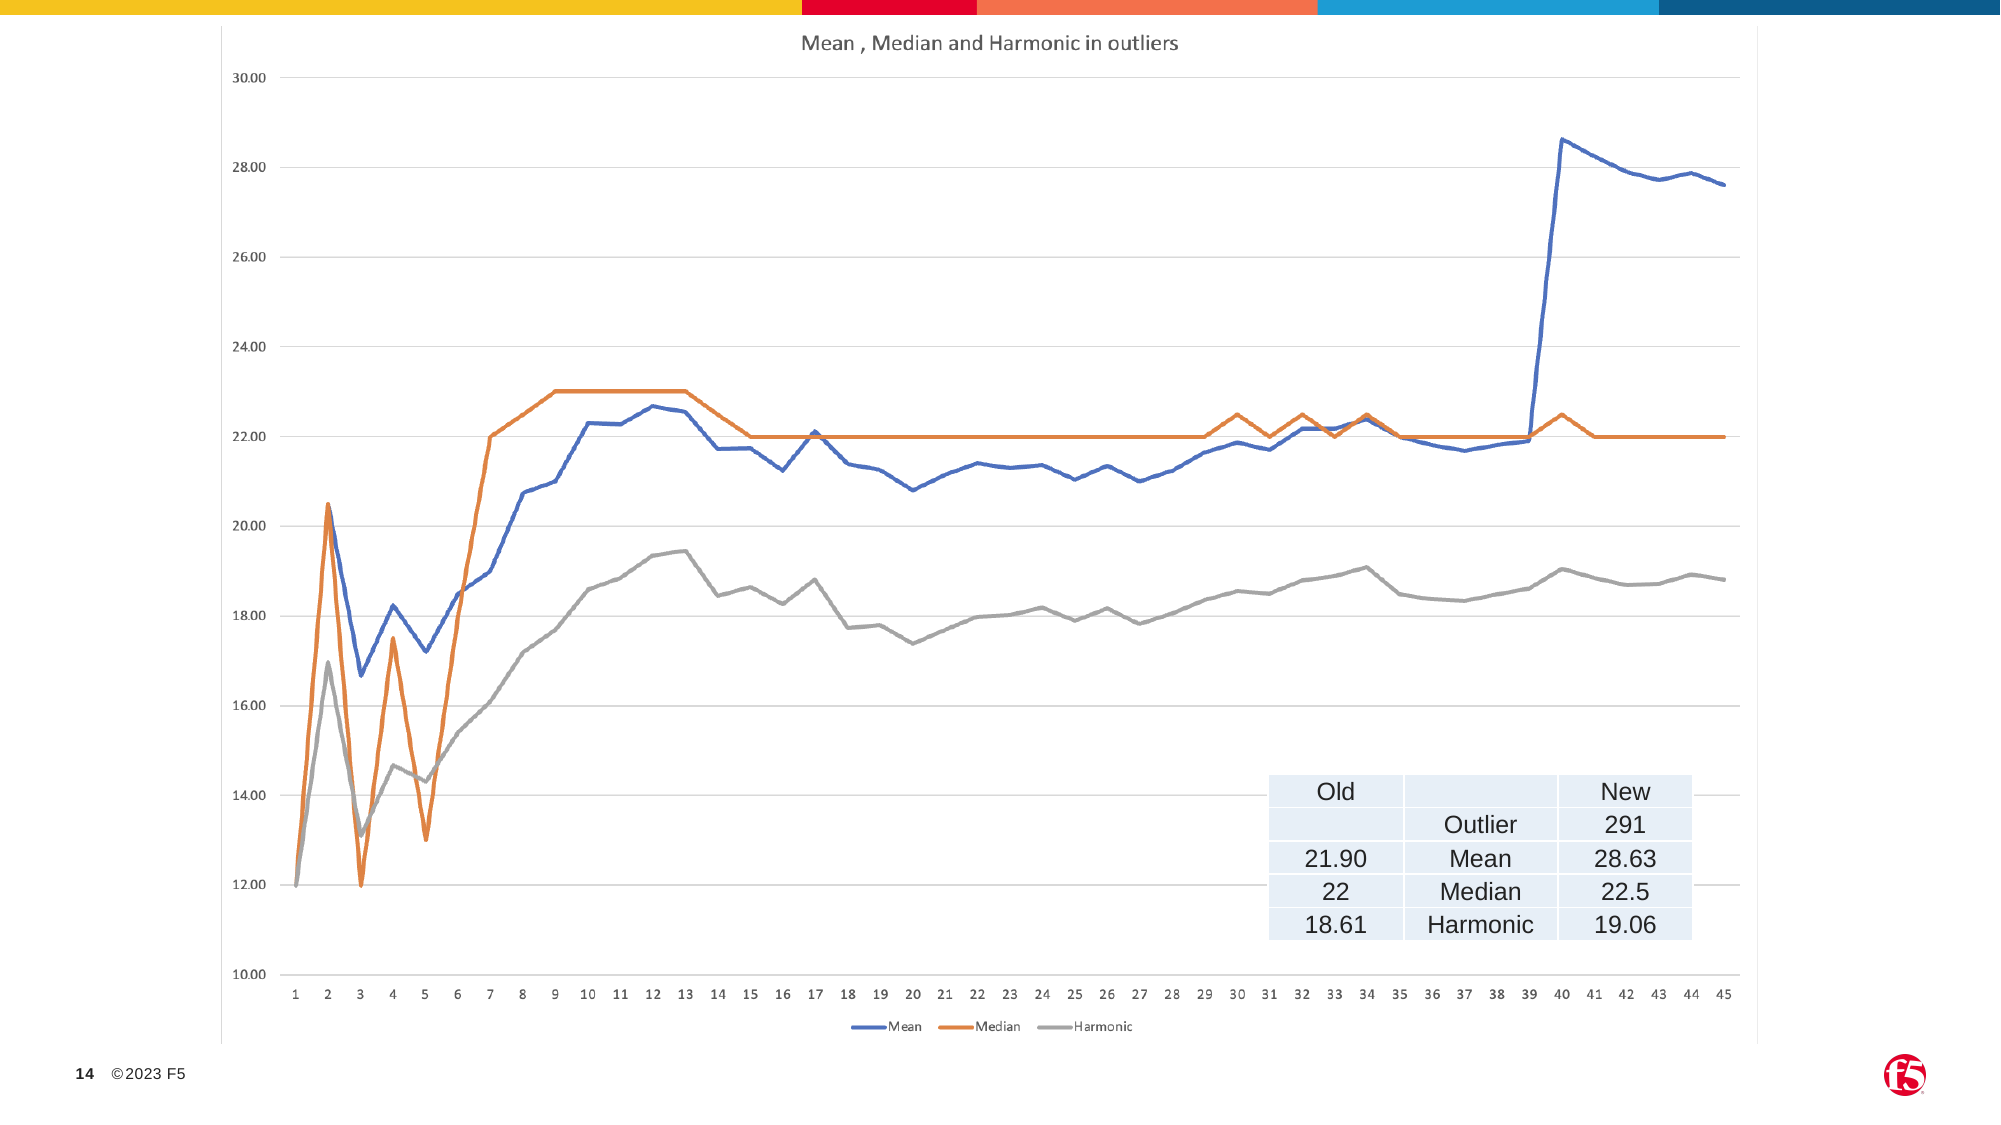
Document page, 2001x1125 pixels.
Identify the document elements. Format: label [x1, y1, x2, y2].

picture [221, 26, 1758, 1044]
picture [1884, 1054, 1926, 1096]
